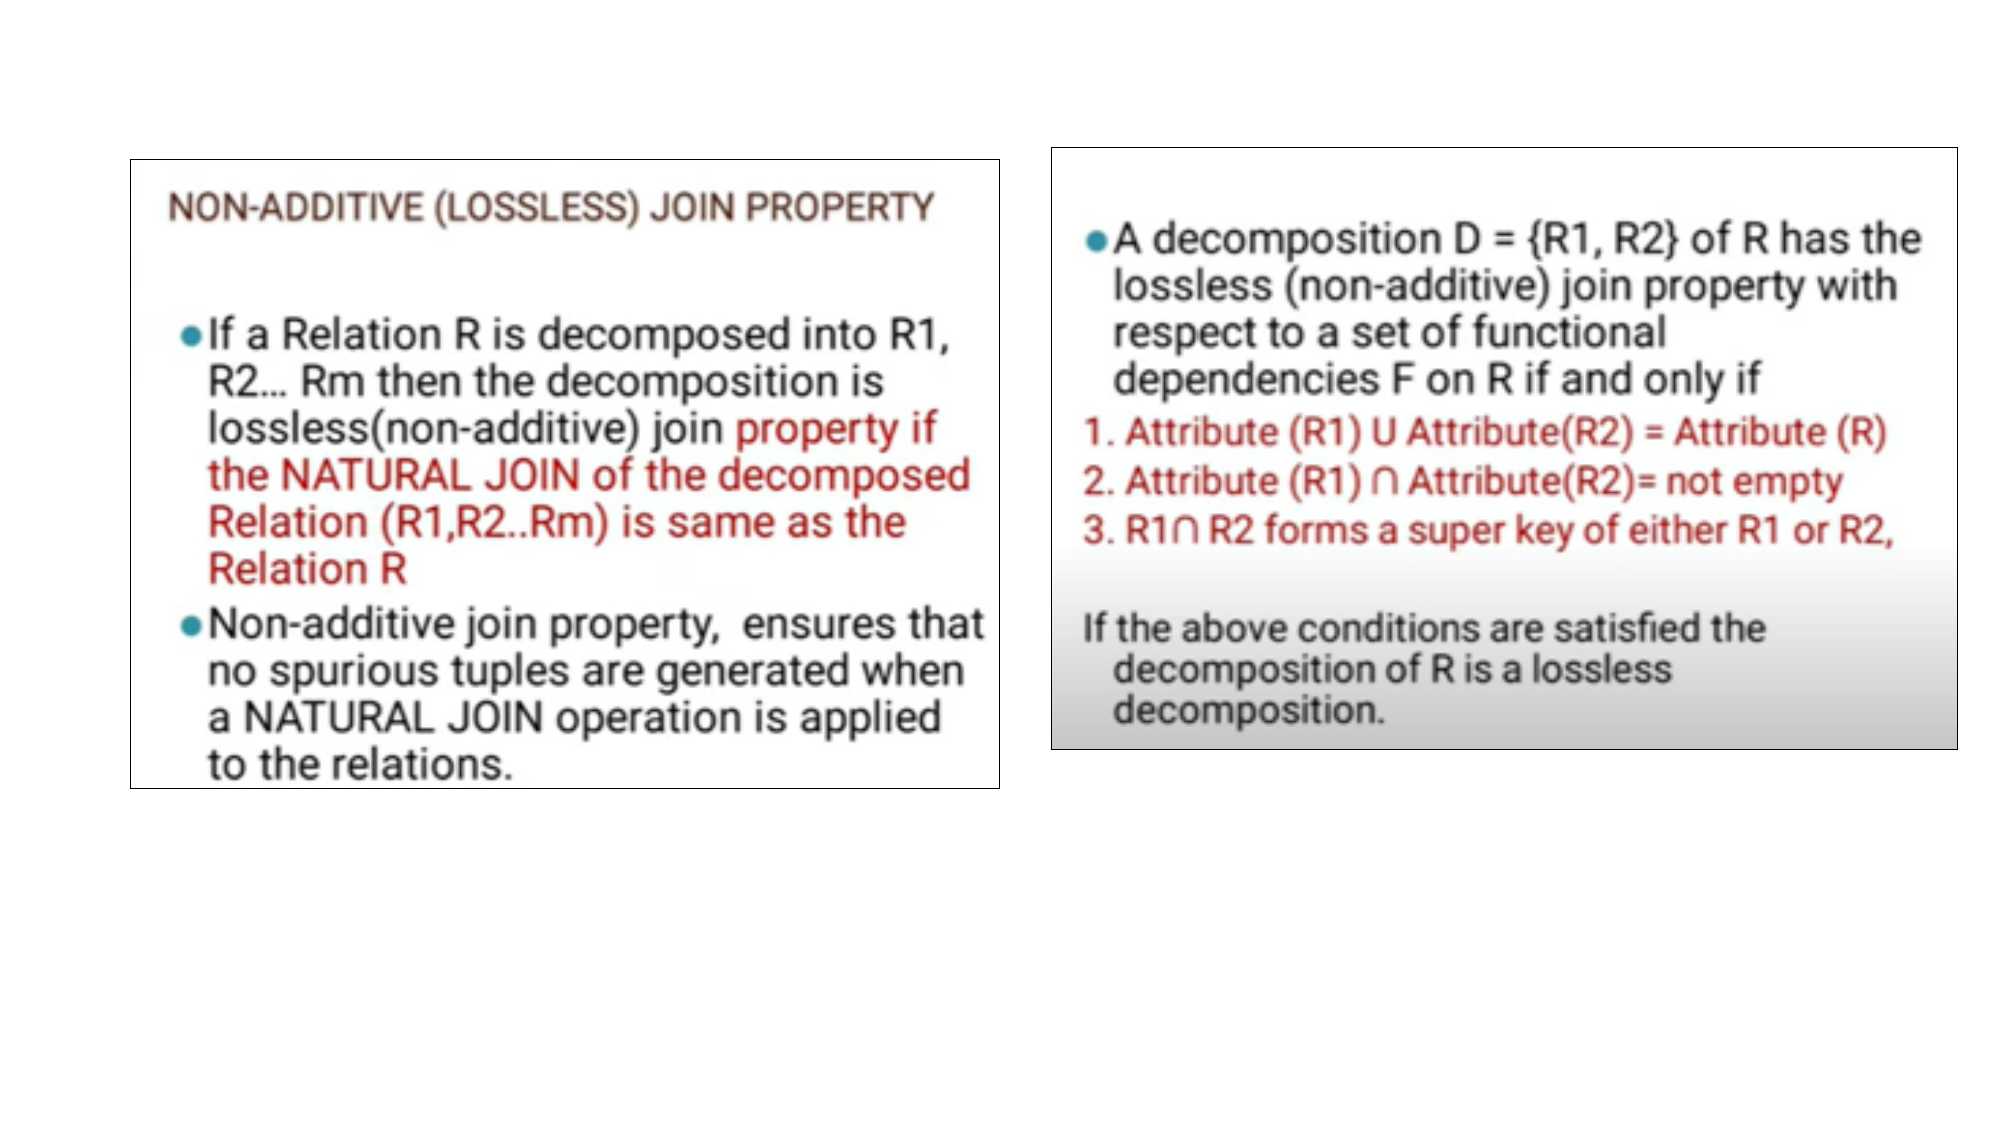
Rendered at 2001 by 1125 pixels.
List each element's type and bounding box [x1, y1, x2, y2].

picture [130, 159, 1000, 789]
picture [1050, 147, 1958, 750]
